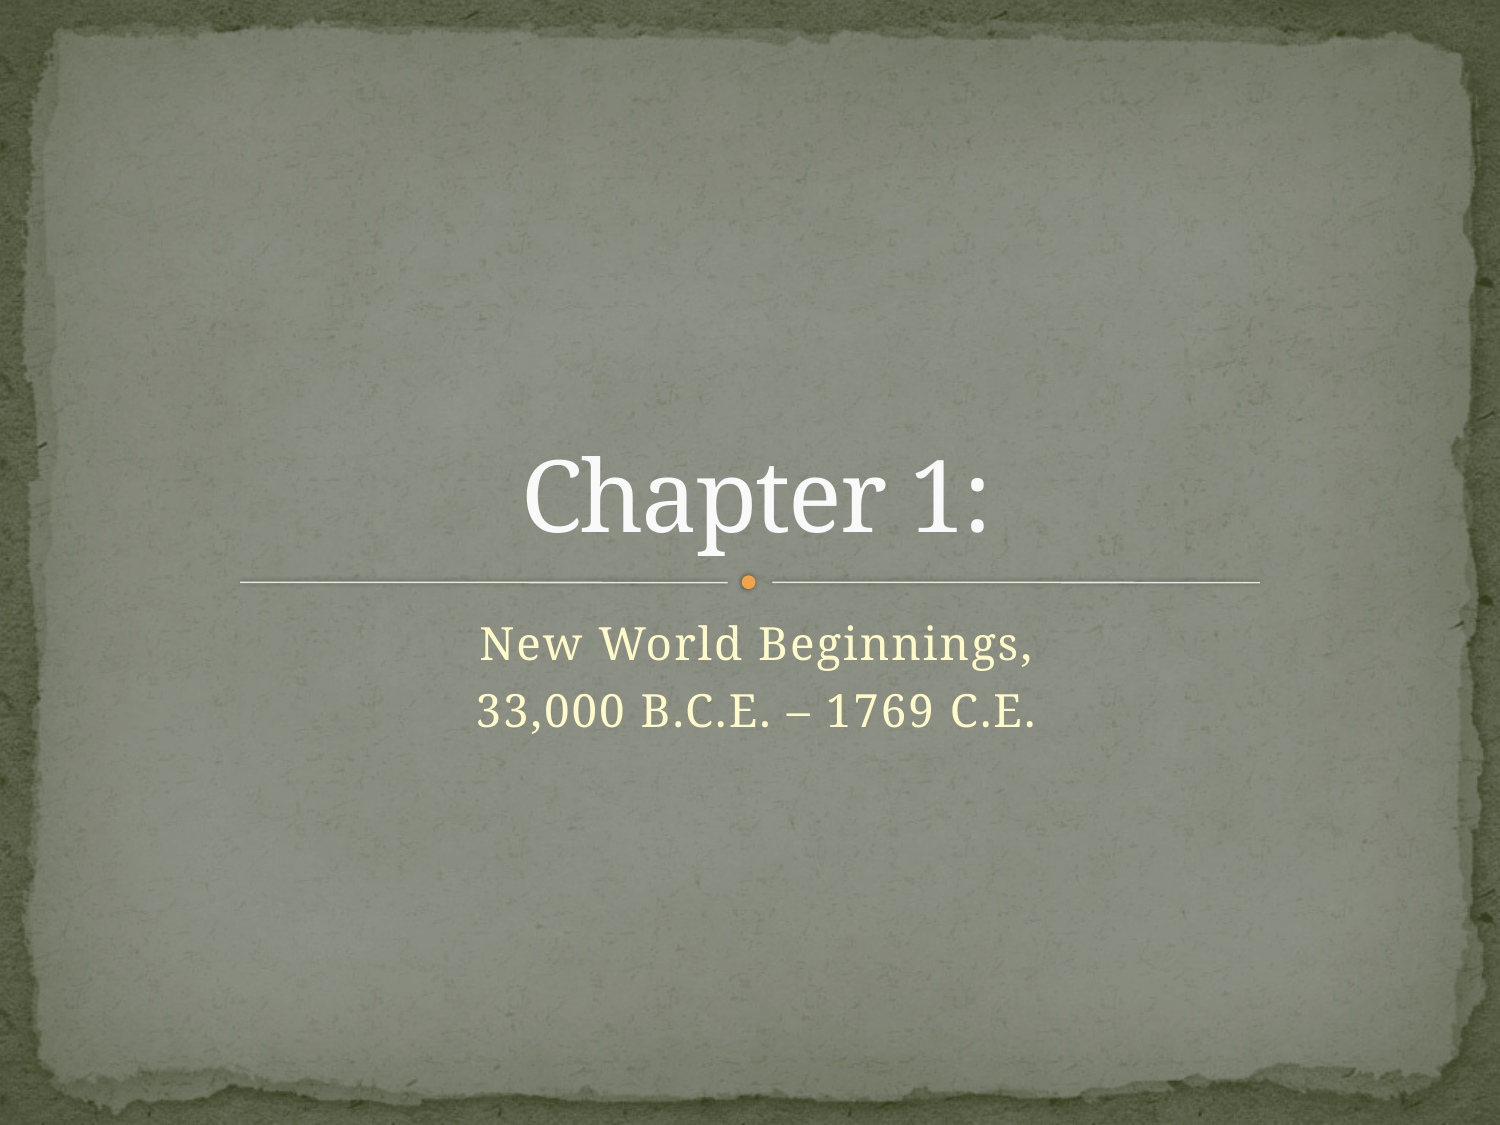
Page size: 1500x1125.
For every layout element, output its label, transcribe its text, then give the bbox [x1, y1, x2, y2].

subtitle New World Beginnings, 33,000 B.C.E. – 1769 C.E. [75, 606, 1438, 795]
title Chapter 1: [74, 374, 1438, 561]
